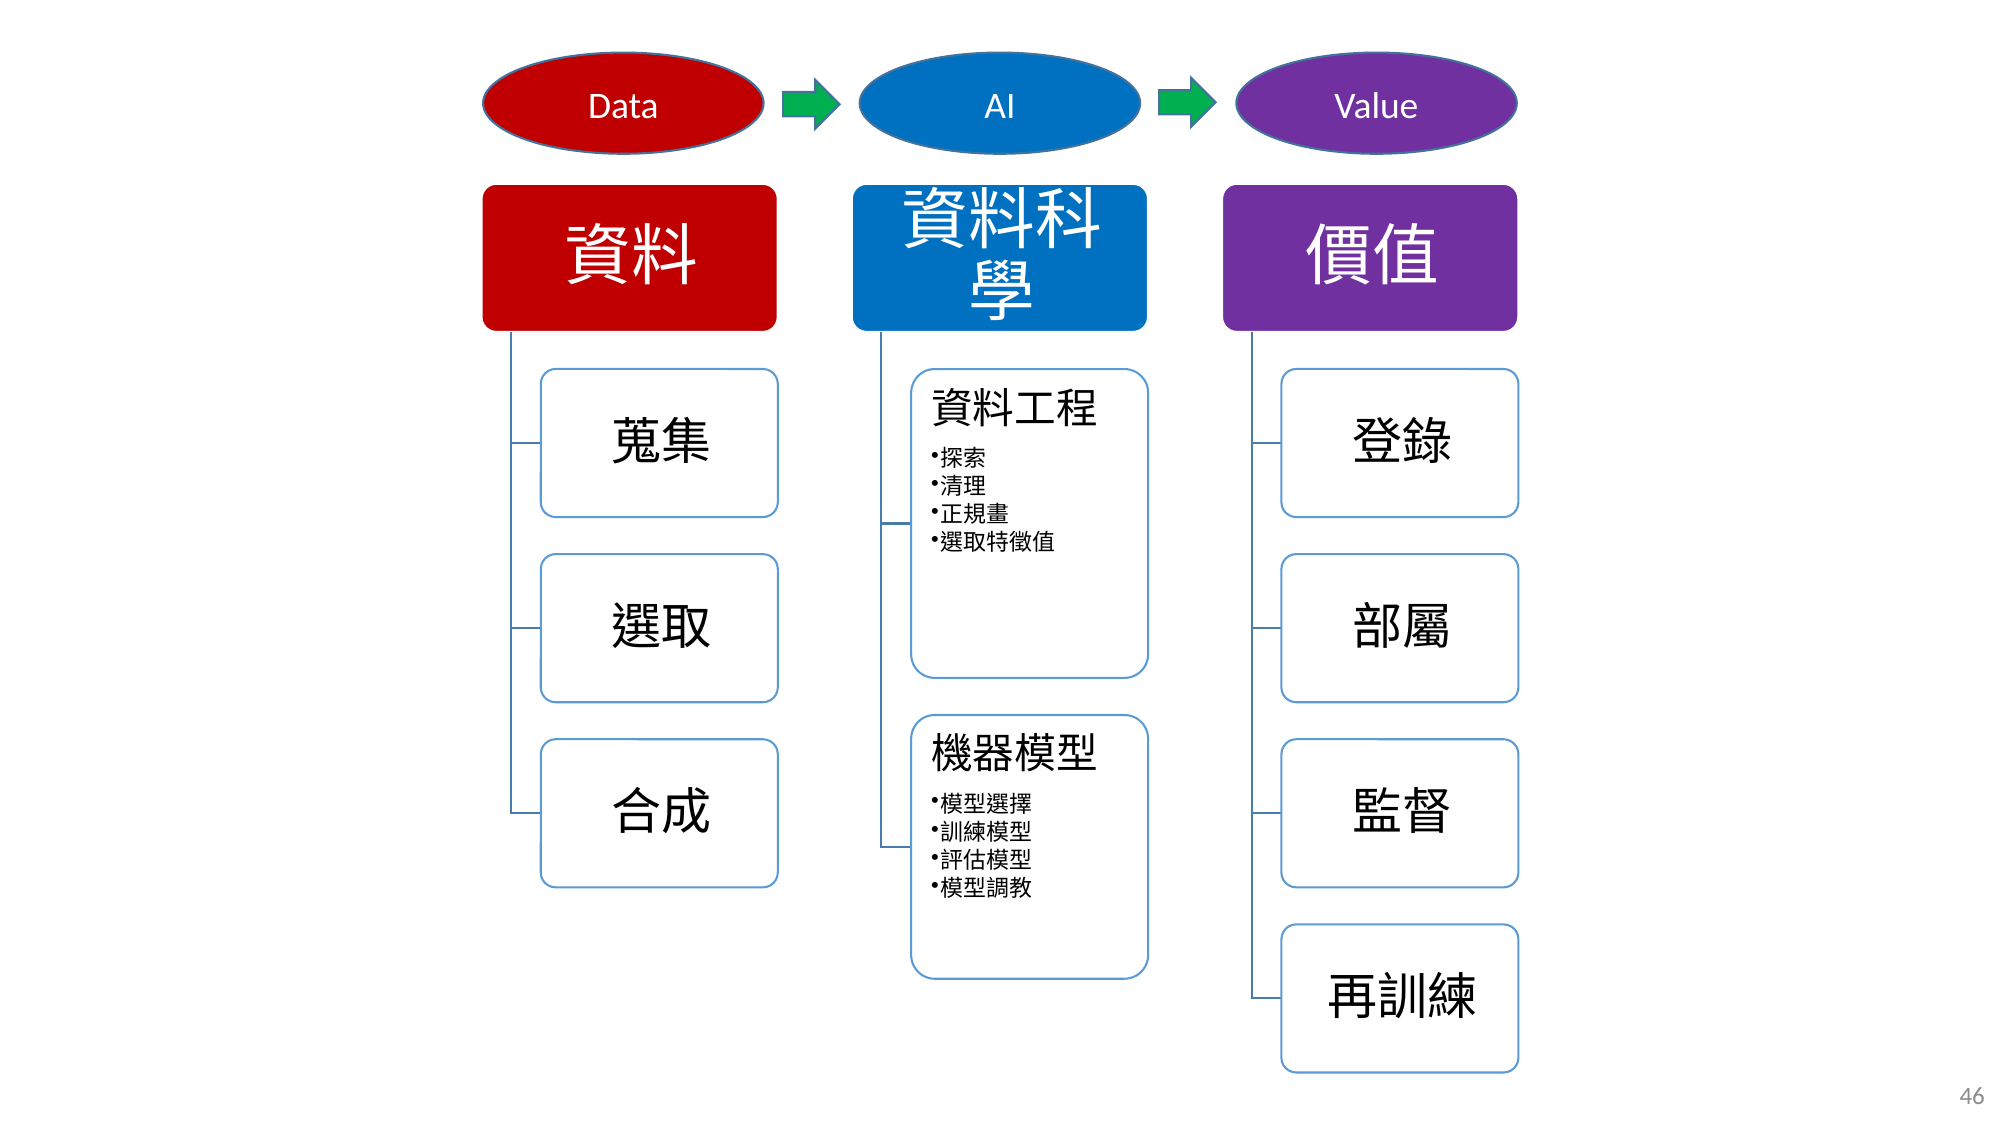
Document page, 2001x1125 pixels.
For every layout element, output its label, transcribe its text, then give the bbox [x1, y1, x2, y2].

text_box [1158, 75, 1218, 130]
slide_number 46 [1550, 1065, 2000, 1125]
text_box AI [858, 51, 1142, 155]
text_box [782, 77, 842, 132]
text_box Value [1235, 51, 1518, 155]
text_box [333, 183, 1667, 1073]
text_box Data [482, 51, 765, 155]
